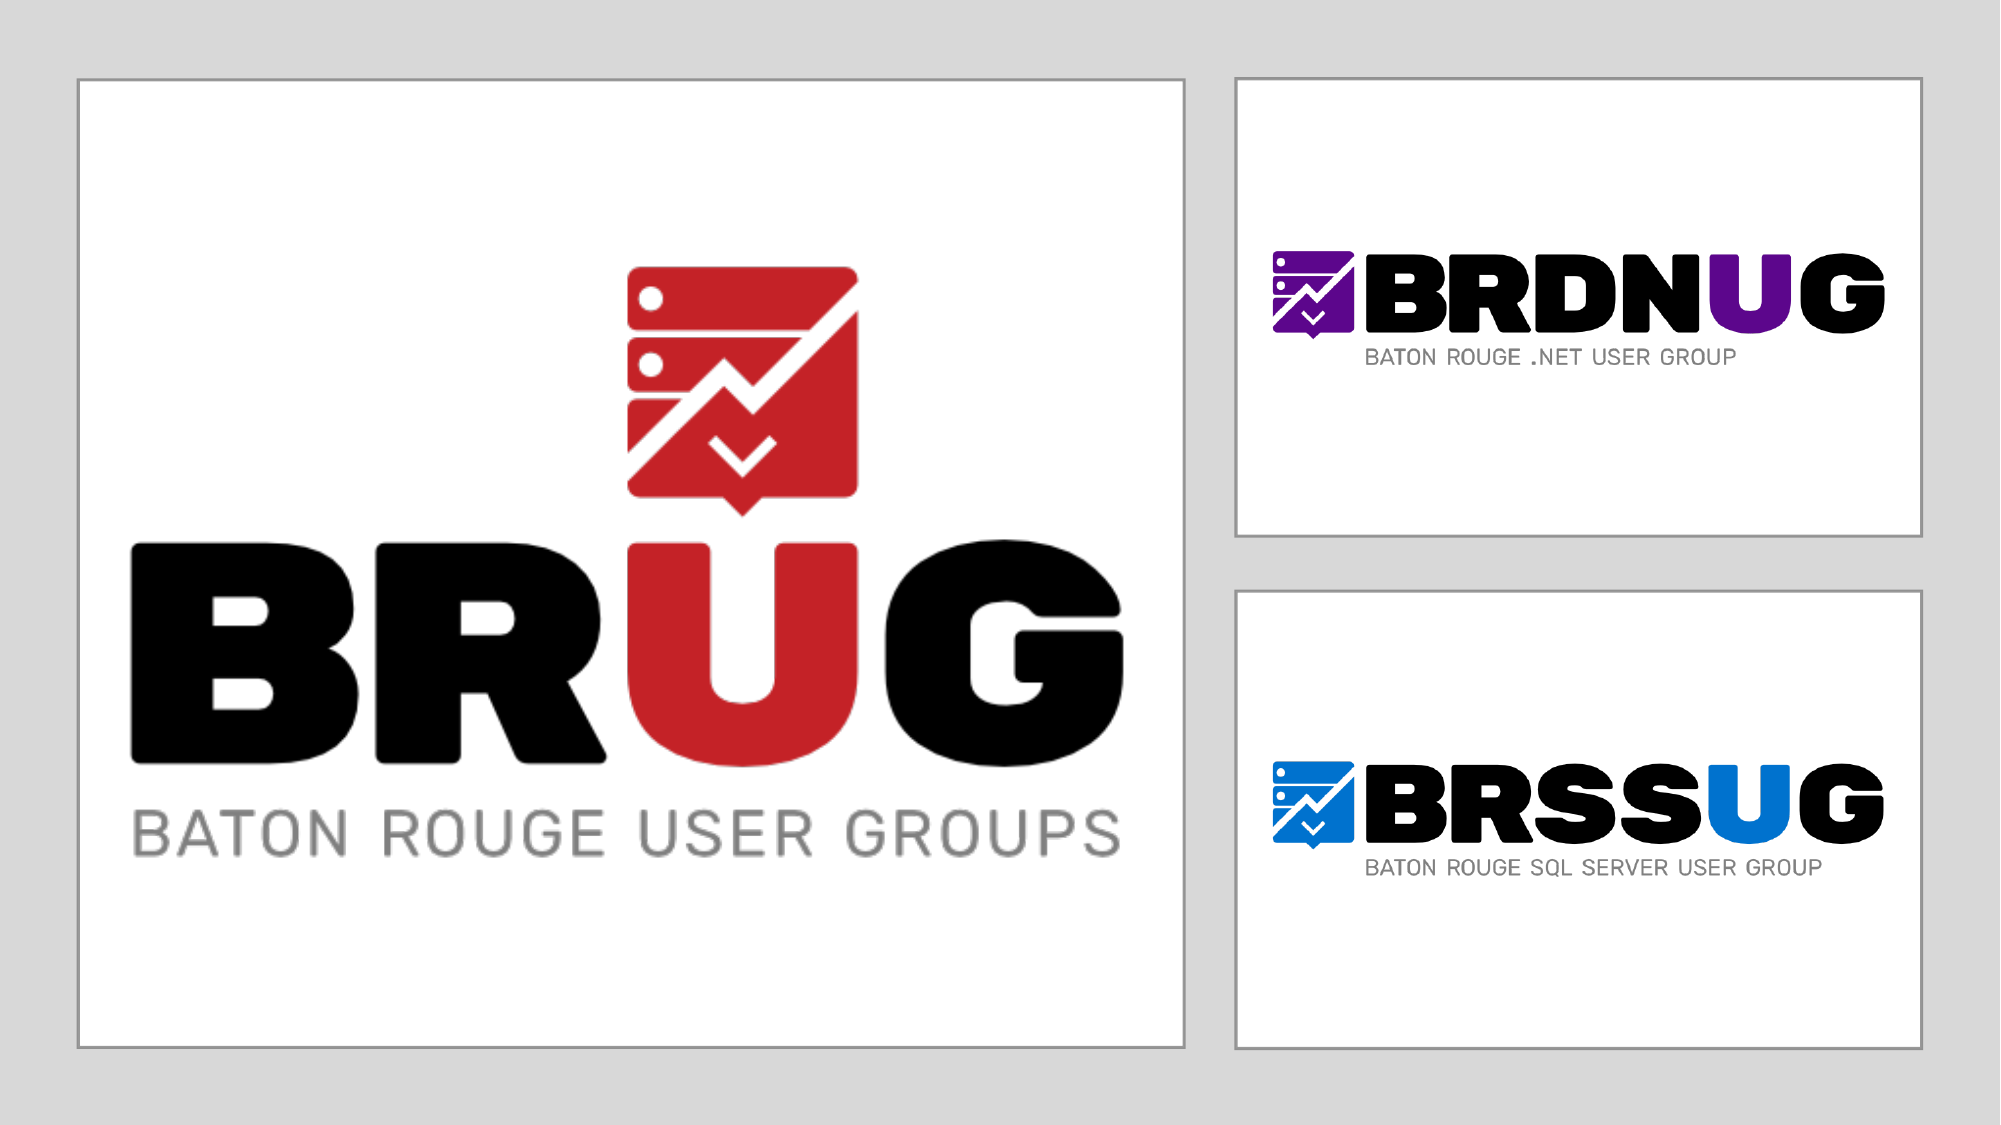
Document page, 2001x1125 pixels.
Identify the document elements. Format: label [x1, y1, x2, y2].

text_box [77, 79, 1185, 1048]
picture [105, 240, 1157, 887]
picture [1262, 750, 1895, 885]
text_box [0, 0, 2000, 1125]
text_box [1235, 78, 1923, 537]
text_box [1235, 590, 1923, 1049]
picture [1262, 241, 1895, 376]
